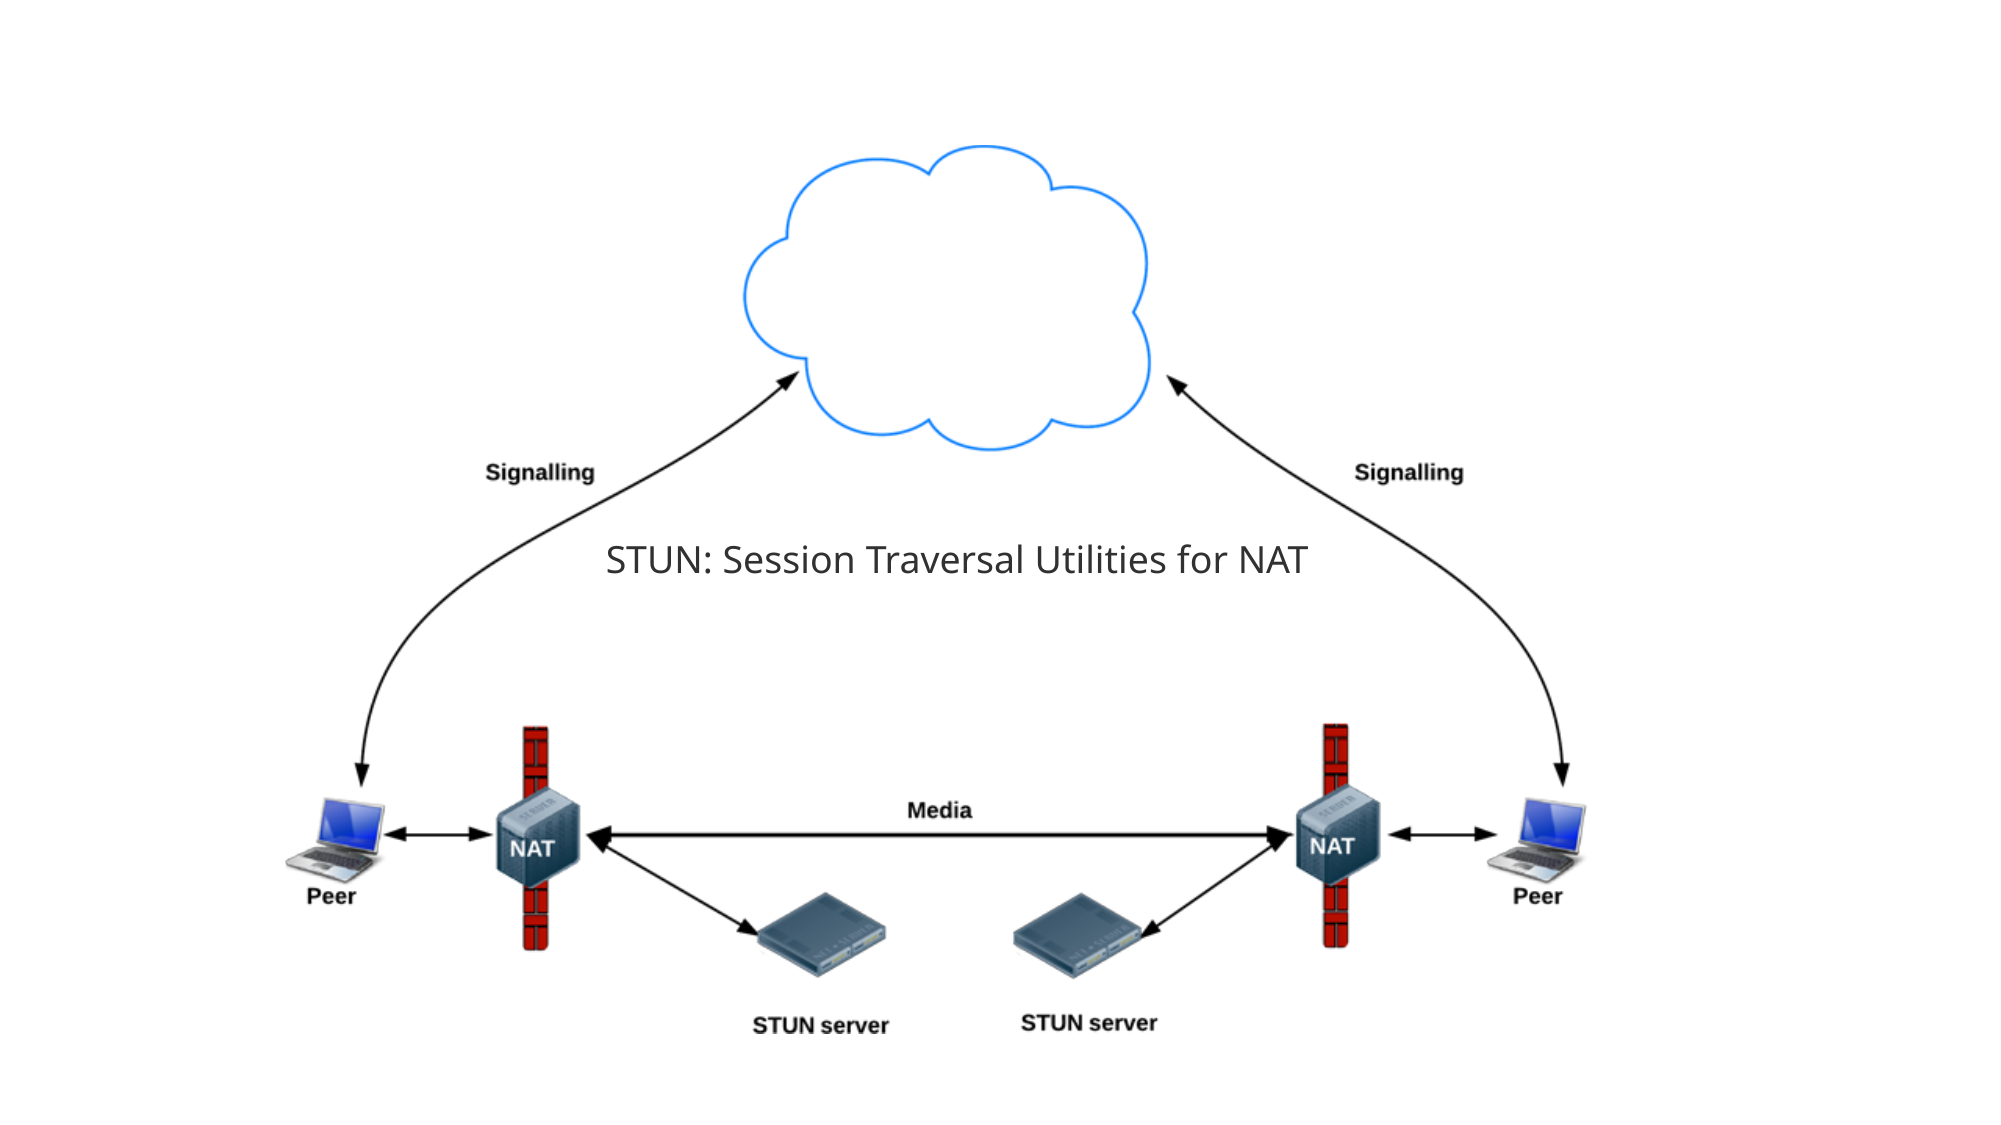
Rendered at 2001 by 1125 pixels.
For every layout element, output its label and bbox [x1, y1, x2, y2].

picture [285, 145, 1589, 1034]
